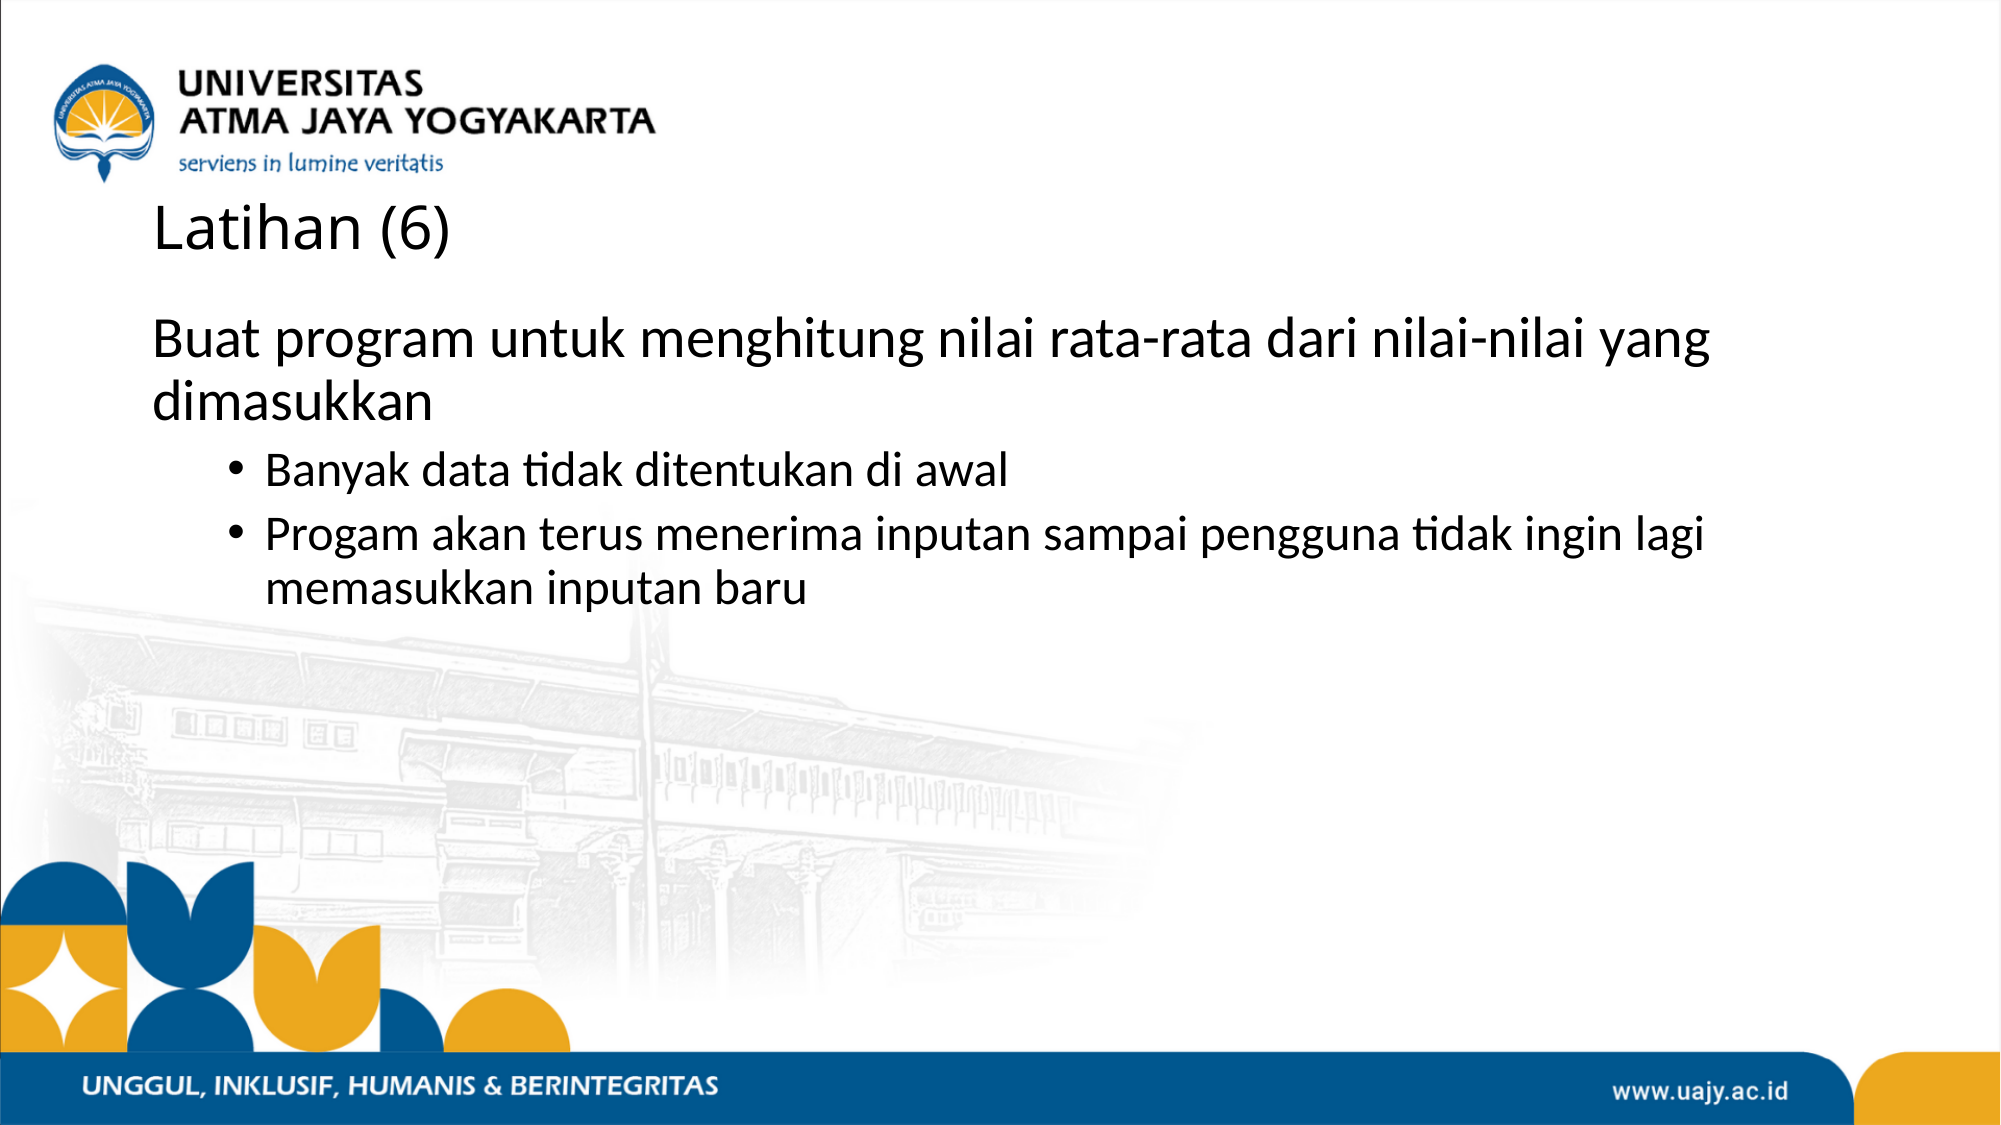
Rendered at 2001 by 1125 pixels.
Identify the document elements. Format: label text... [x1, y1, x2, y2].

picture [0, 0, 2001, 1125]
list Buat program untuk menghitung nilai rata-rata dari nilai-nilai yang dimasukkan Banyak data tidak ditentukan di awal Progam akan terus menerima inputan sampai pengguna tidak ingin lagi memasukkan inputan baru [137, 299, 1863, 1014]
title Latihan (6) [137, 189, 1863, 271]
